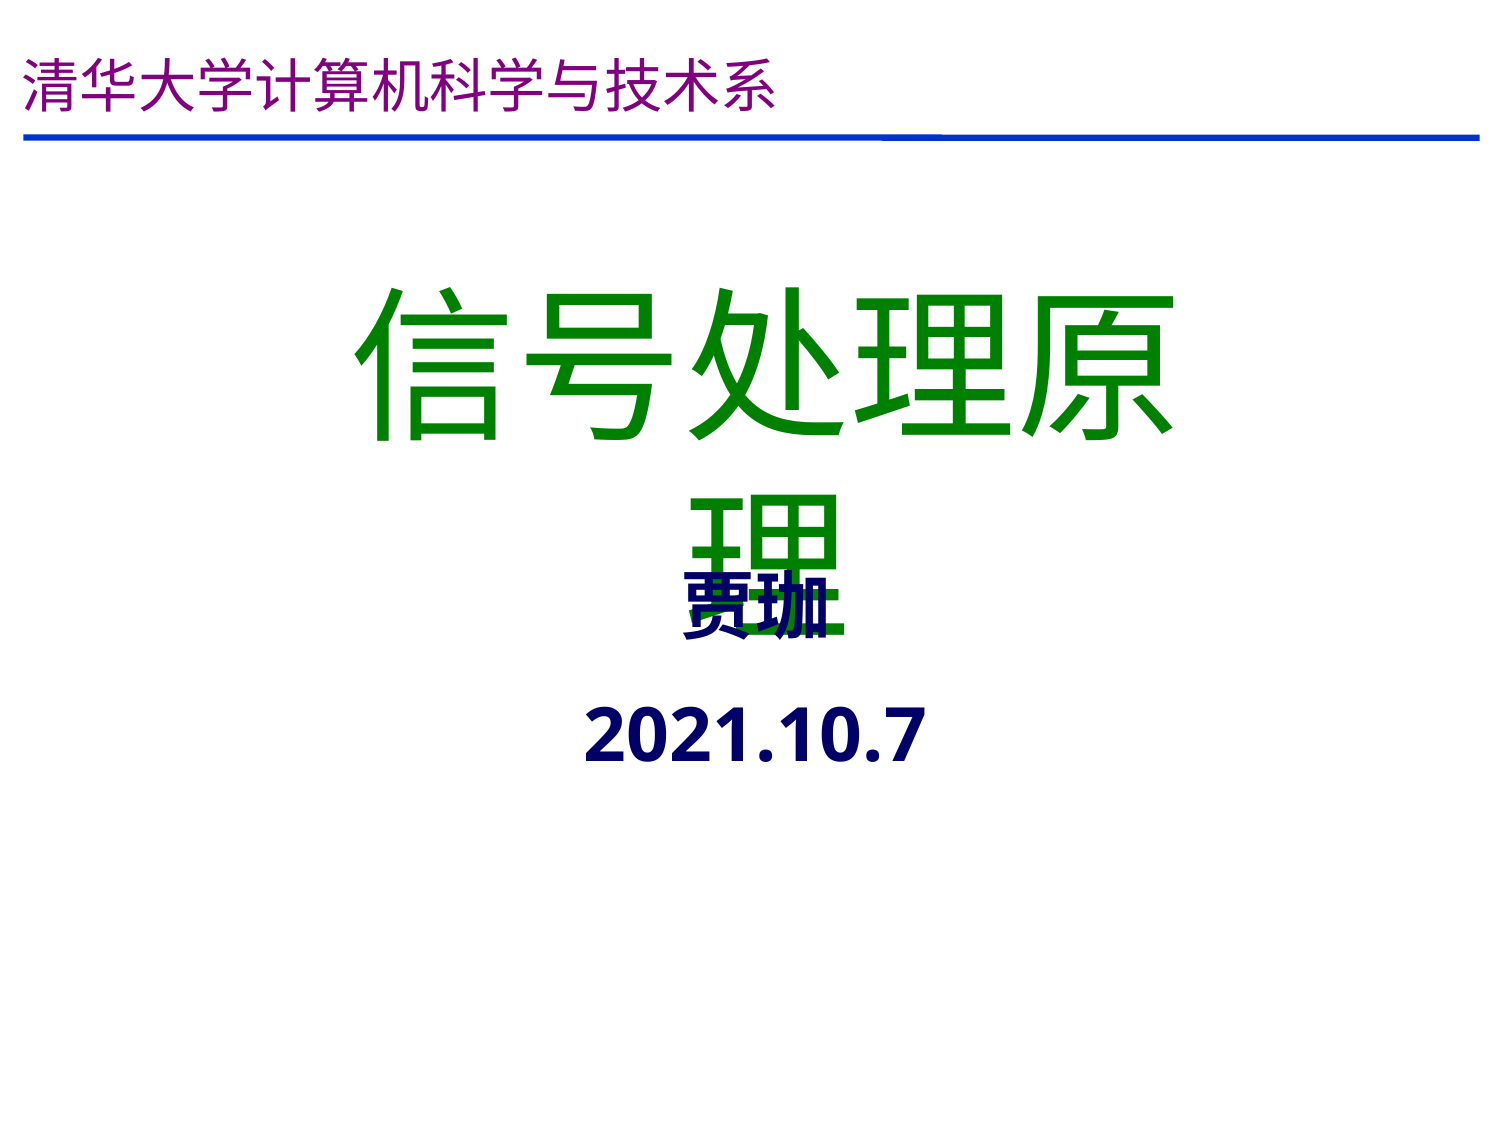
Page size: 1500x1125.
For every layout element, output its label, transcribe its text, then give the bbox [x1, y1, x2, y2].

text_box 信号处理原理 [251, 253, 1282, 551]
title 清华大学计算机科学与技术系 [6, 19, 1282, 127]
text_box 贾珈 2021.10.7 [199, 551, 1312, 784]
